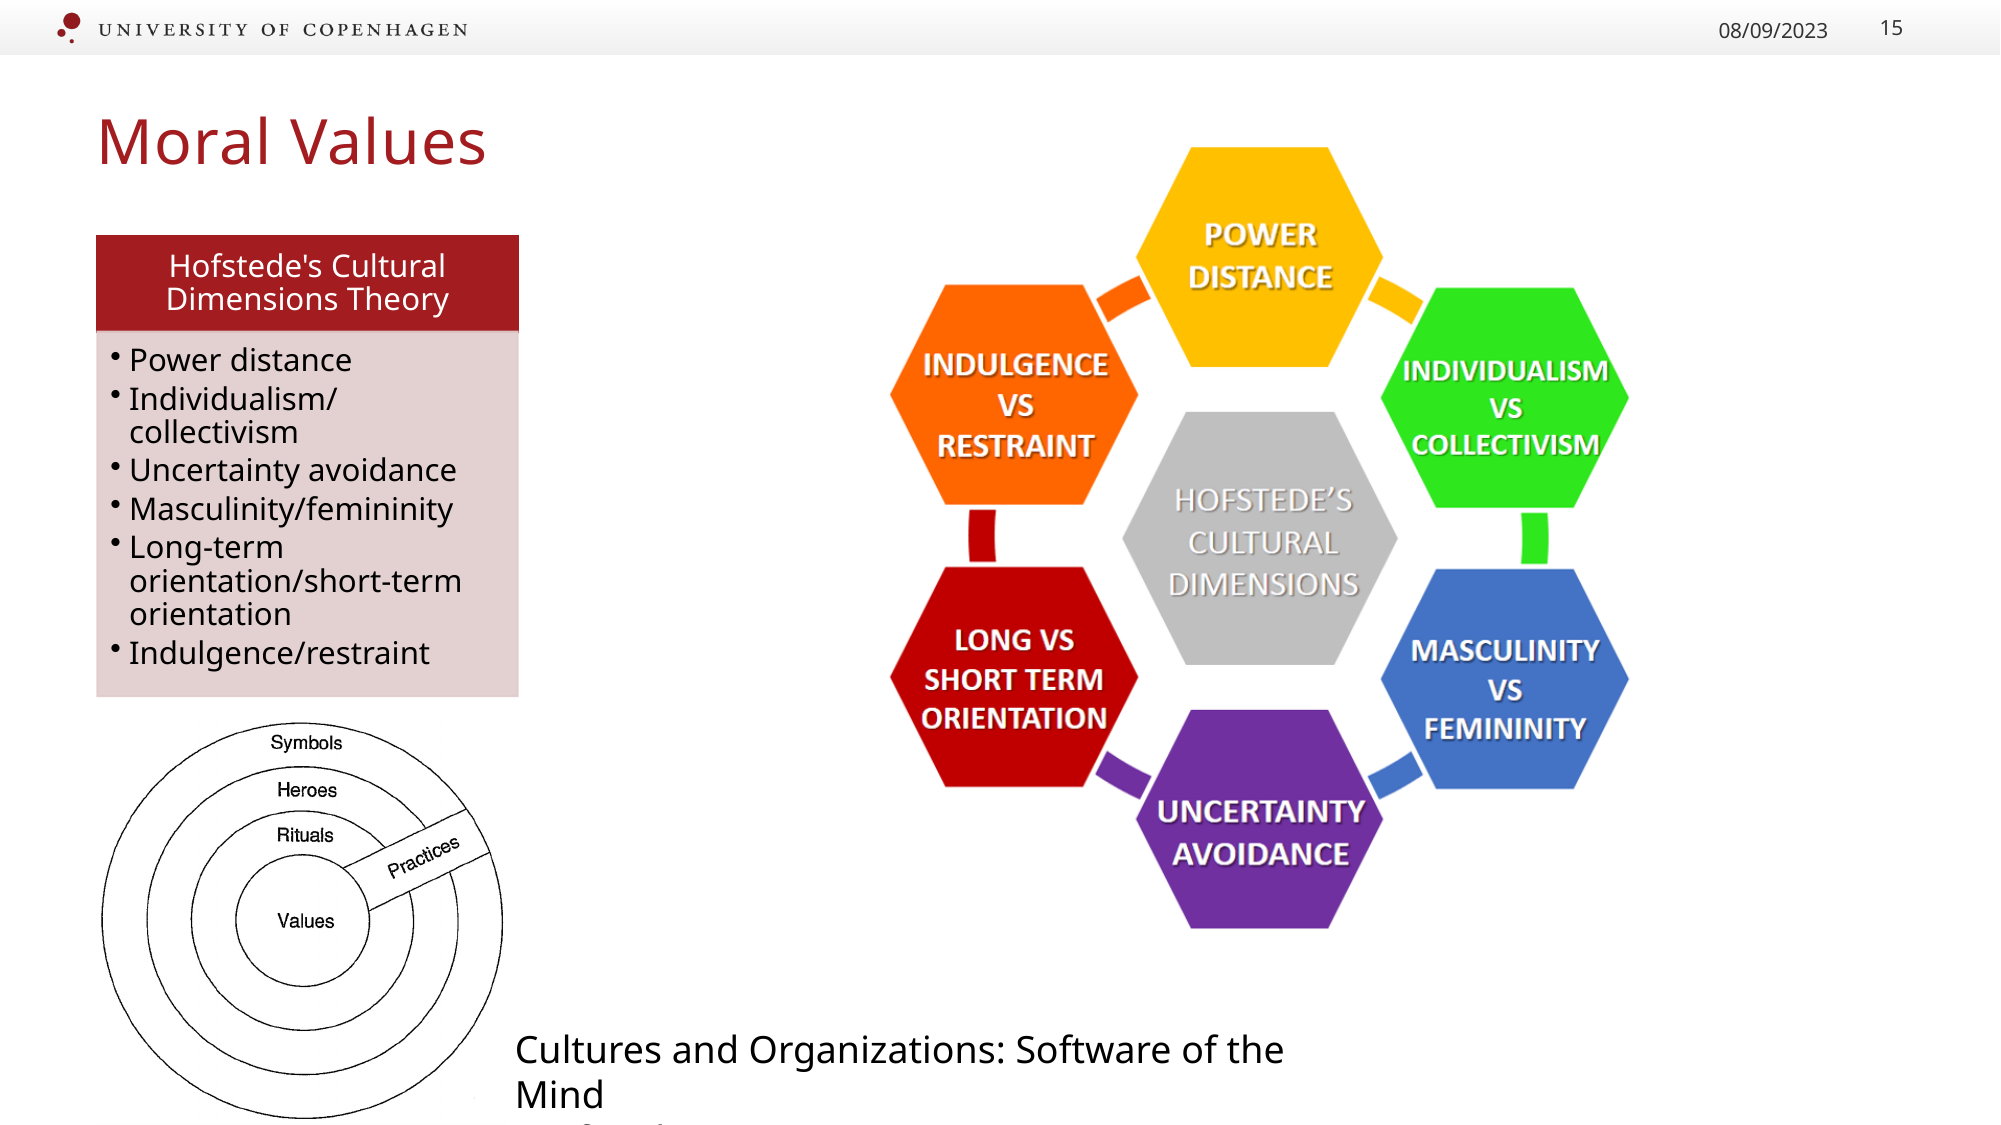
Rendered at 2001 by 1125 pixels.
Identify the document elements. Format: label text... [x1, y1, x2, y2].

picture [96, 716, 509, 1125]
slide_number 15 [1840, 14, 1904, 43]
text_box Cultures and Organizations: Software of the Mind (Hofstede, 1991) [509, 1018, 1368, 1125]
title Moral Values [96, 101, 1904, 178]
picture [92, 15, 475, 42]
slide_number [1694, 14, 1829, 43]
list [96, 178, 545, 755]
picture [545, 140, 1970, 940]
